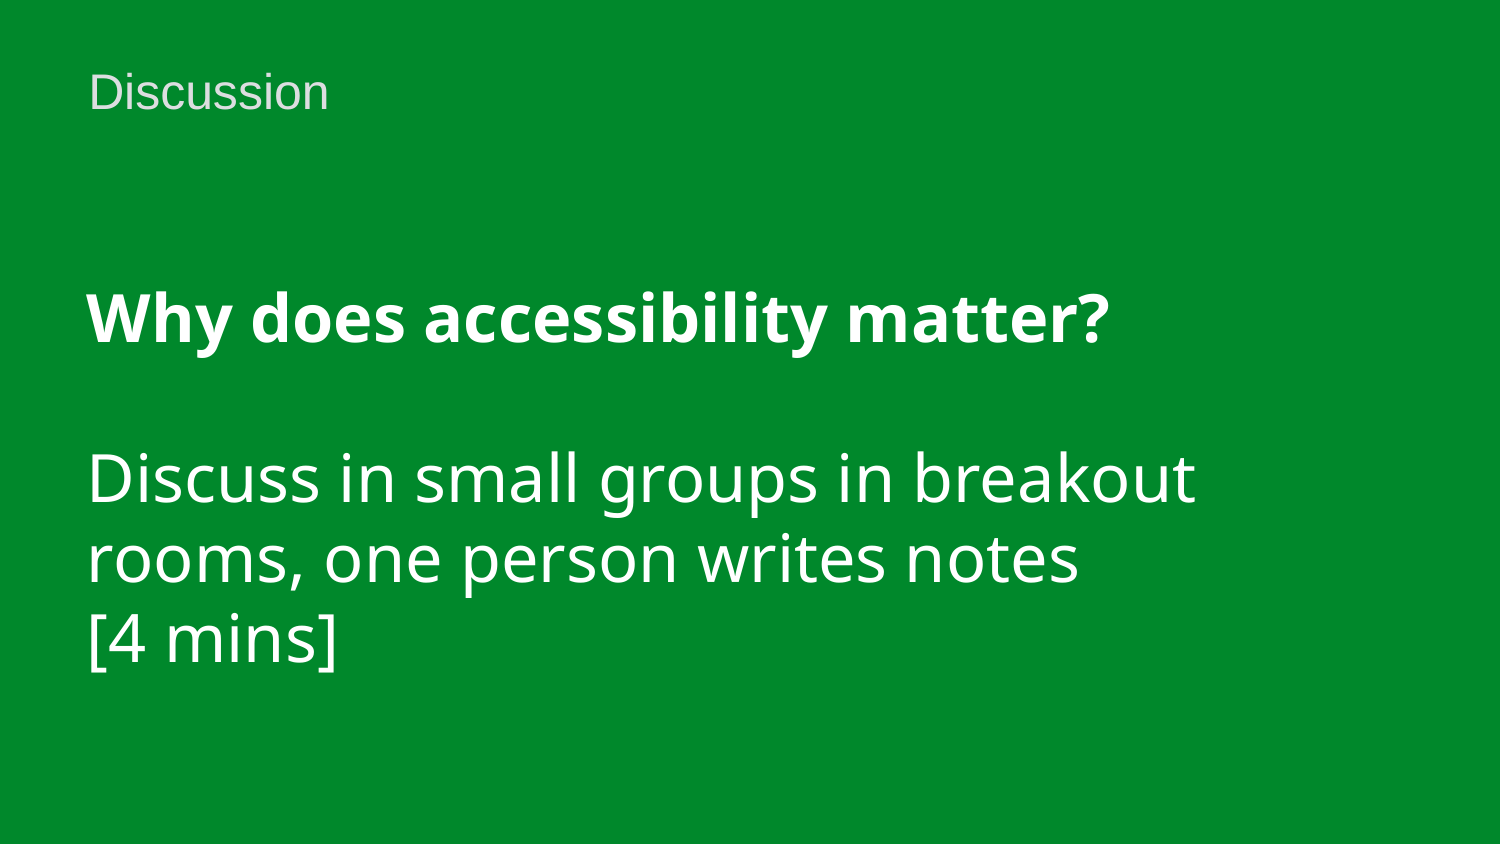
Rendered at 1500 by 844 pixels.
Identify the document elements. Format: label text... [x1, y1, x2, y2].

text_box Why does accessibility matter? Discuss in small groups in breakout rooms, one person writes notes [4 mins] [83, 108, 1417, 844]
text_box Discussion [73, 44, 1248, 182]
